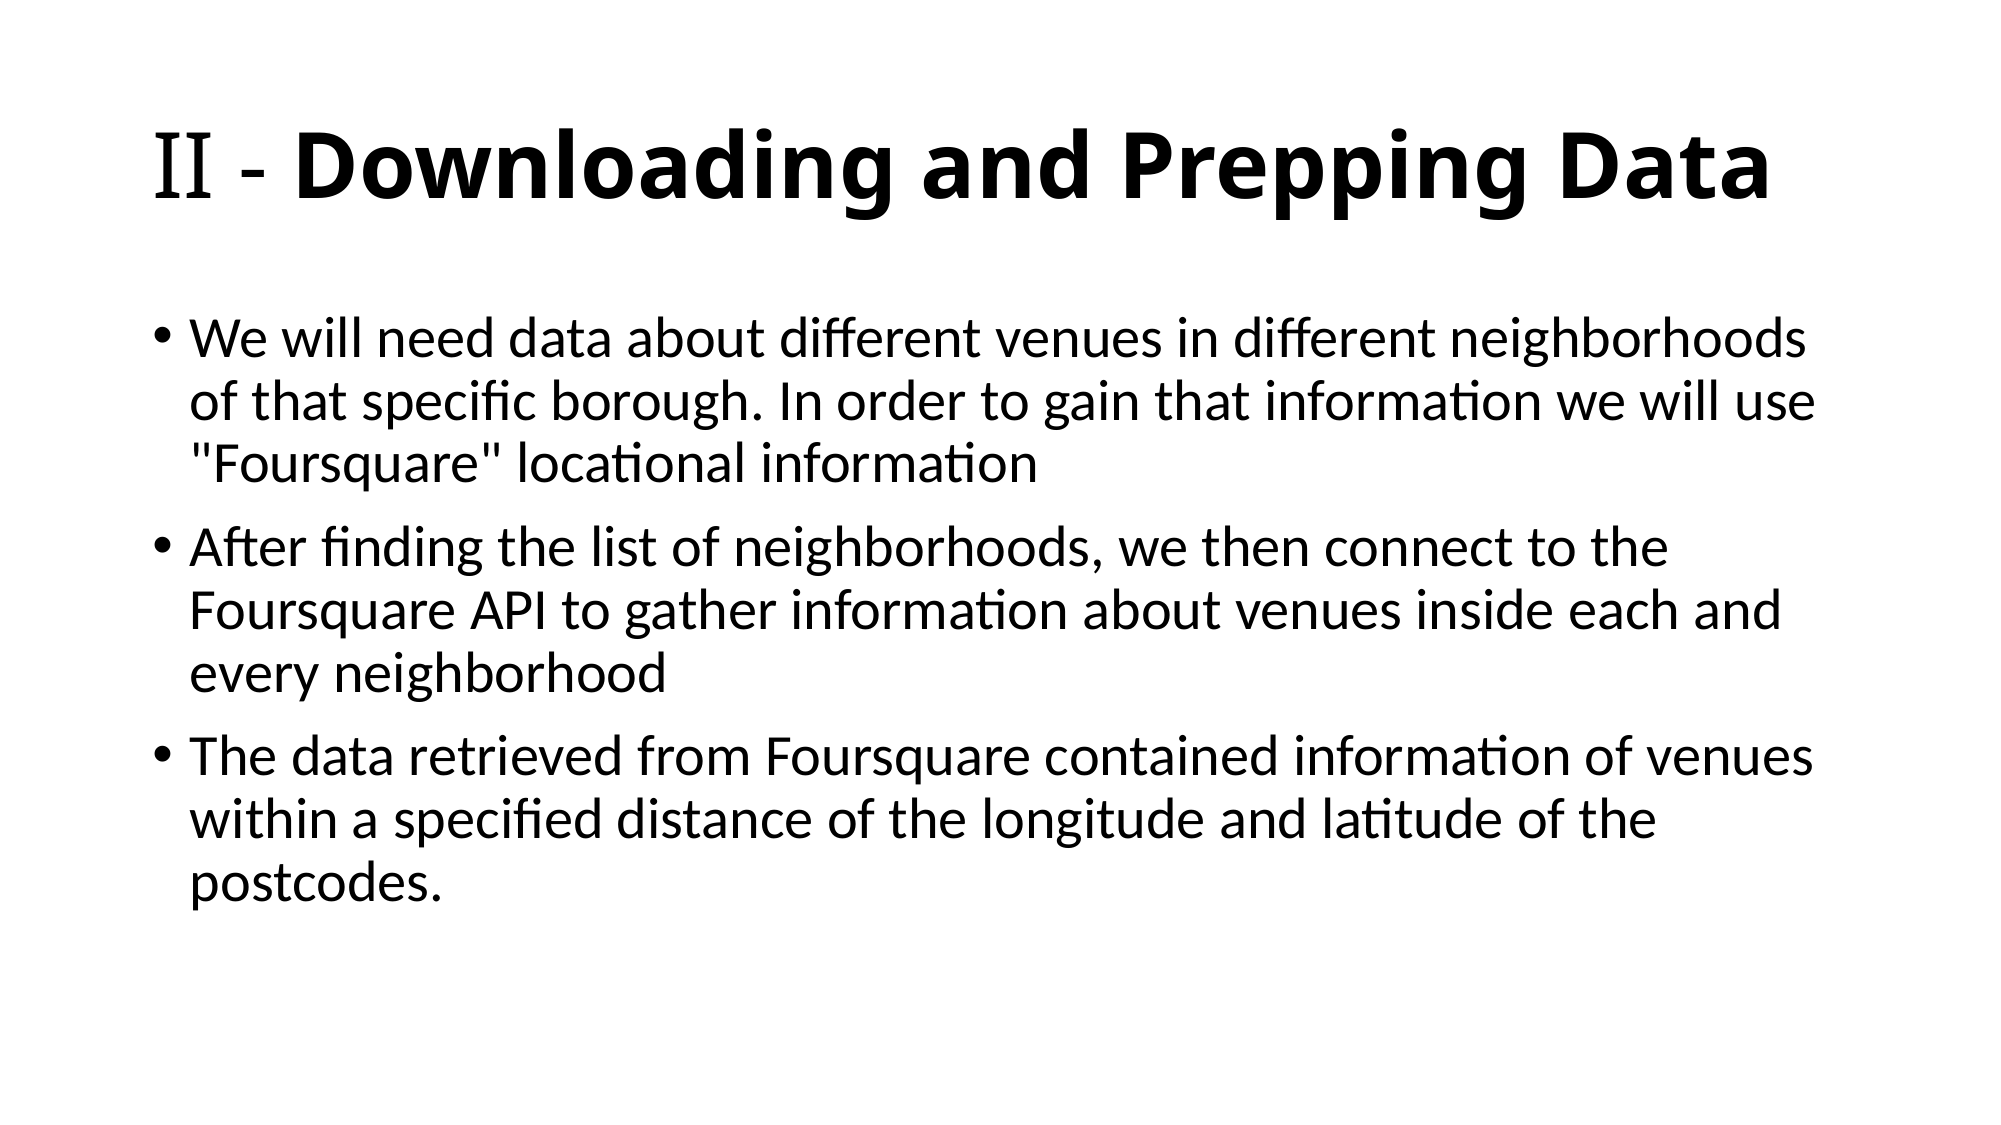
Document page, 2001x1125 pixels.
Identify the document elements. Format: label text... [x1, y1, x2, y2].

list We will need data about different venues in different neighborhoods of that specific borough. In order to gain that information we will use "Foursquare" locational information After finding the list of neighborhoods, we then connect to the Foursquare API to gather information about venues inside each and every neighborhood The data retrieved from Foursquare contained information of venues within a specified distance of the longitude and latitude of the postcodes. [137, 299, 1863, 1014]
title II - Downloading and Prepping Data [137, 59, 1863, 278]
